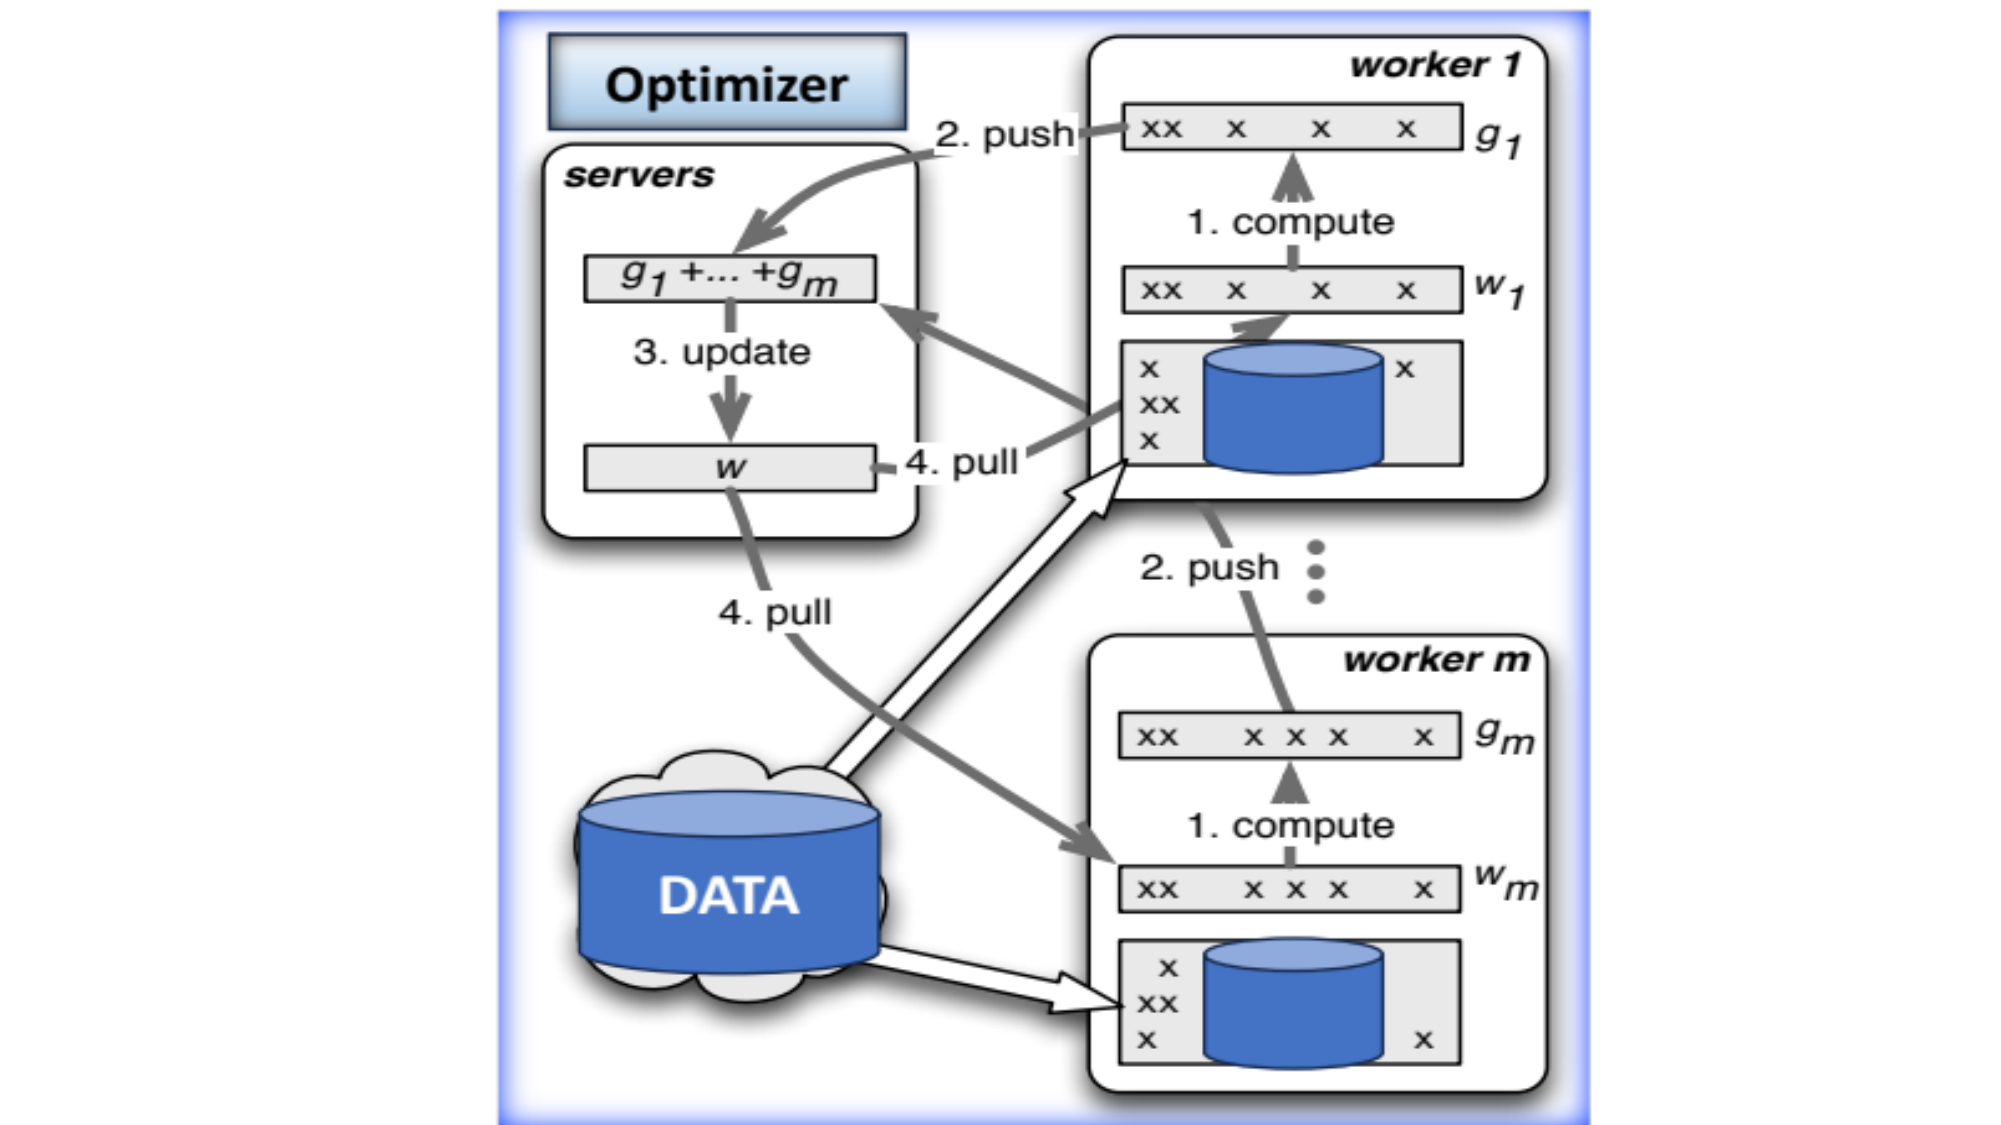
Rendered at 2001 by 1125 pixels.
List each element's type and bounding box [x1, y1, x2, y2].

picture [486, 1, 1605, 1125]
